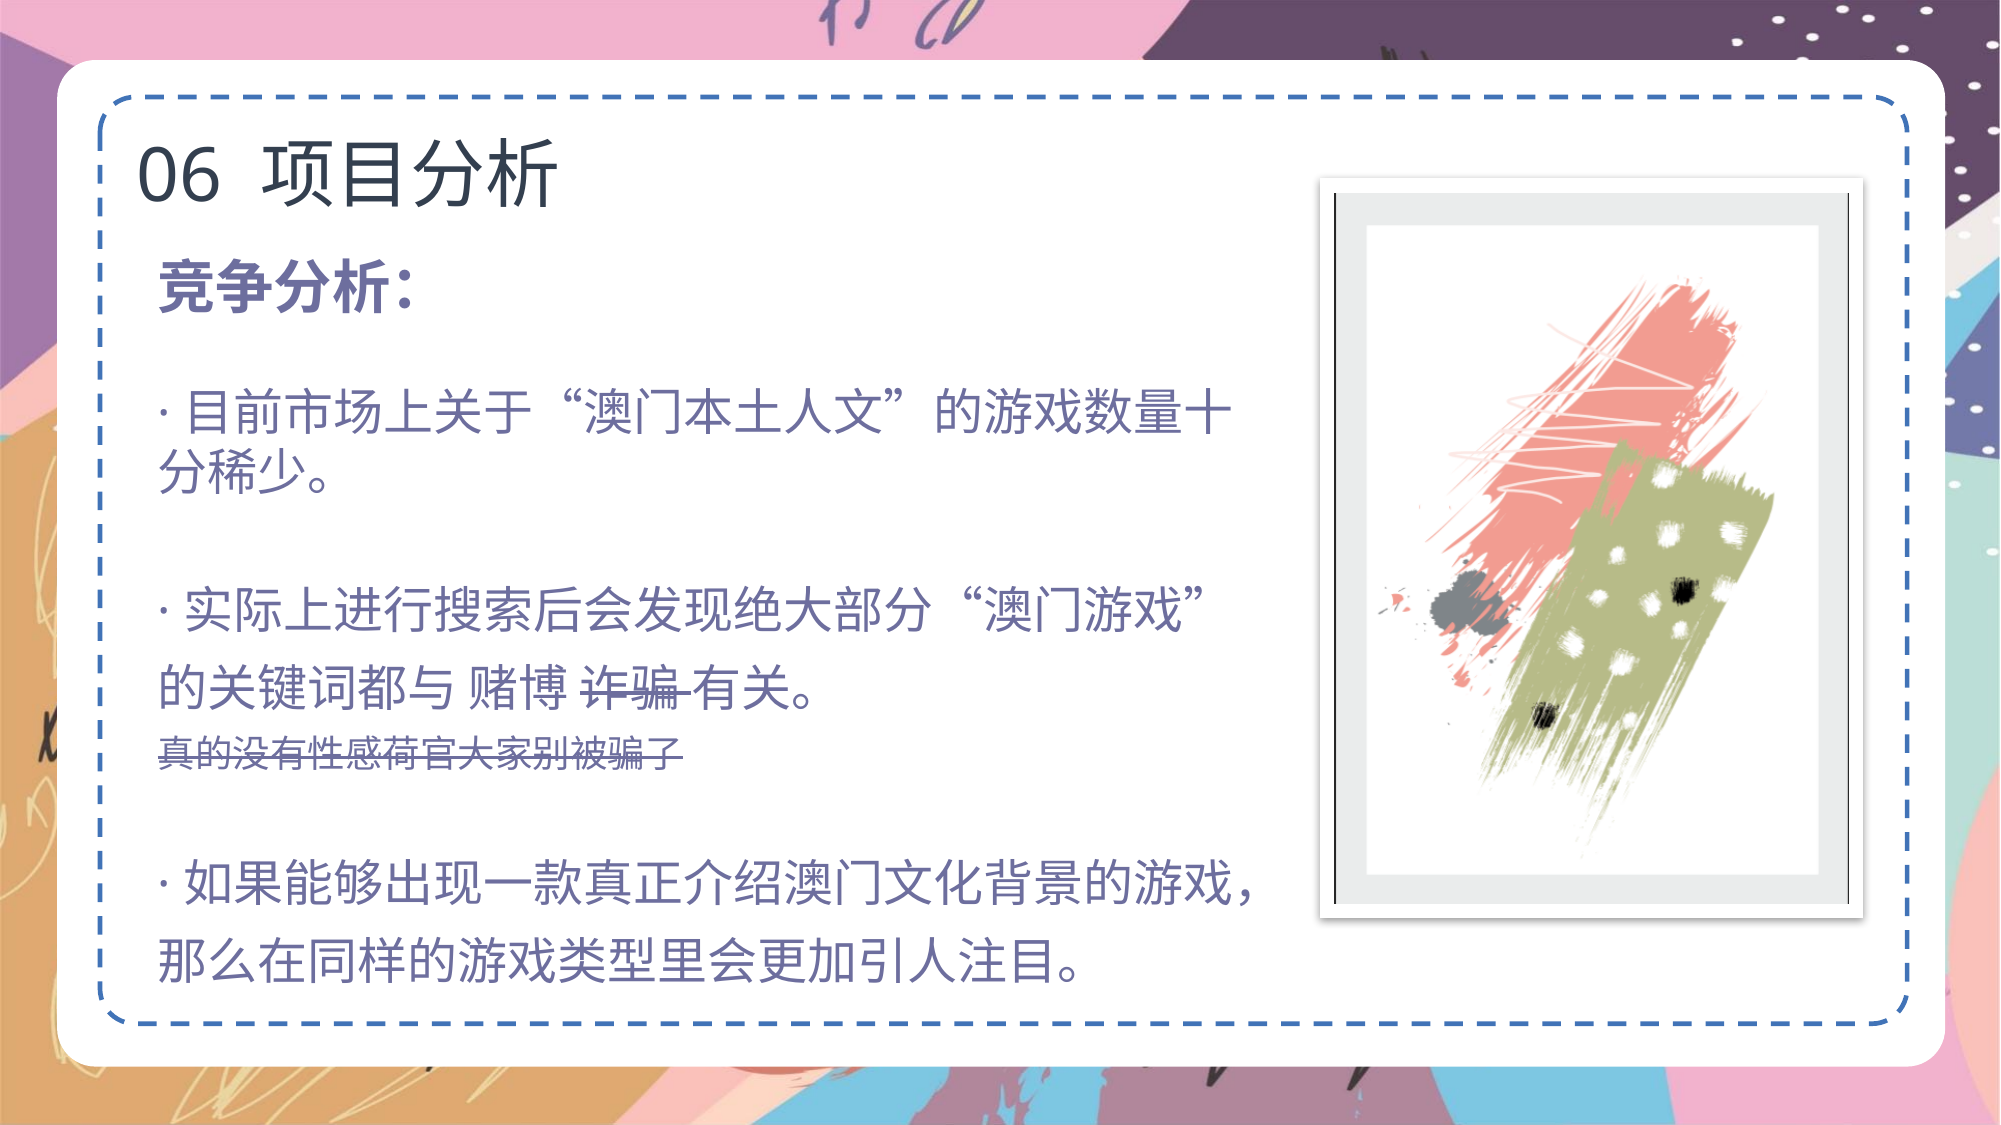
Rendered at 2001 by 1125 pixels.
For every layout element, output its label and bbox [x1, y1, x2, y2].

picture [0, 0, 2000, 1125]
text_box [57, 60, 1946, 1067]
